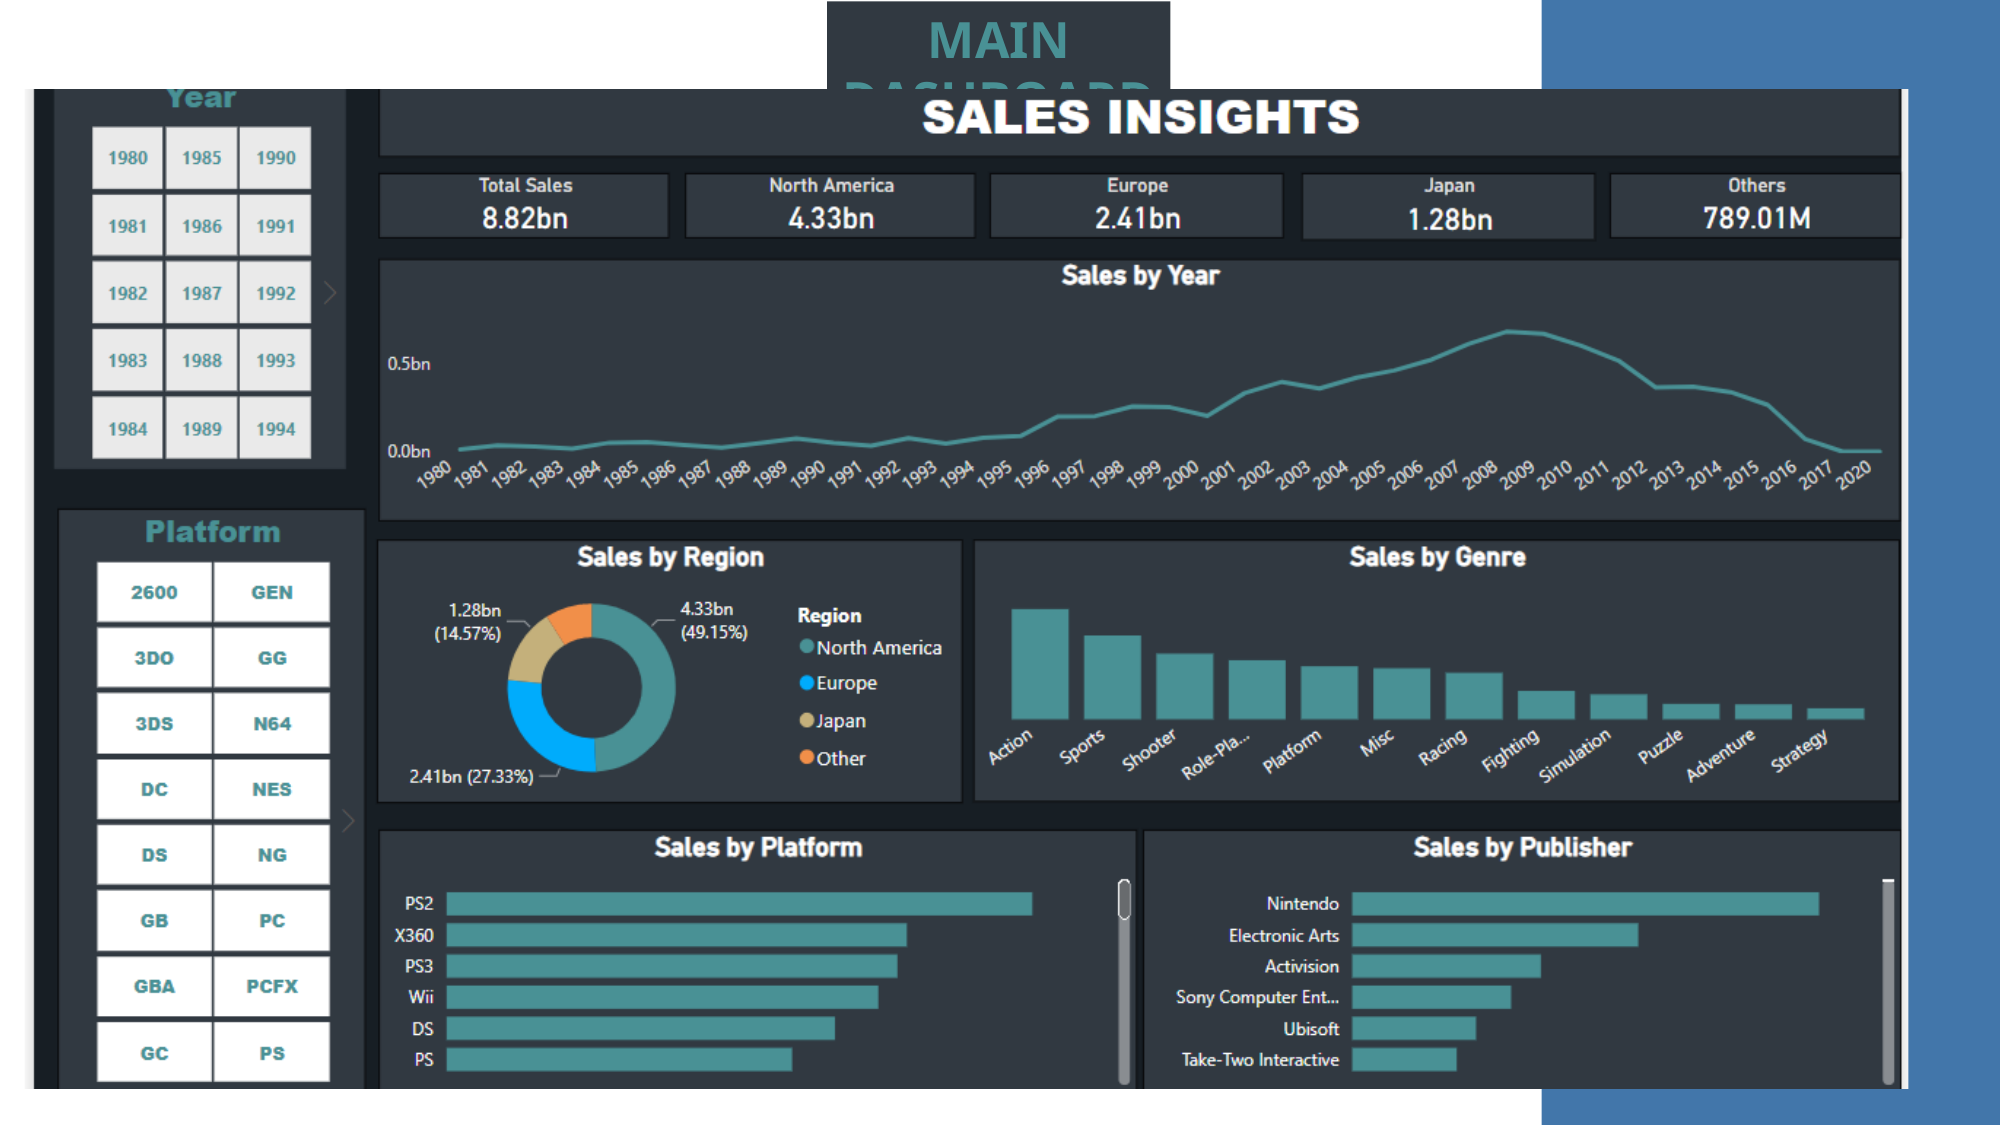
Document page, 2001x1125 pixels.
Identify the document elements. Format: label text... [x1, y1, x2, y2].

text_box MAIN DASHBOARD [827, 1, 1171, 89]
picture [24, 89, 1909, 1089]
